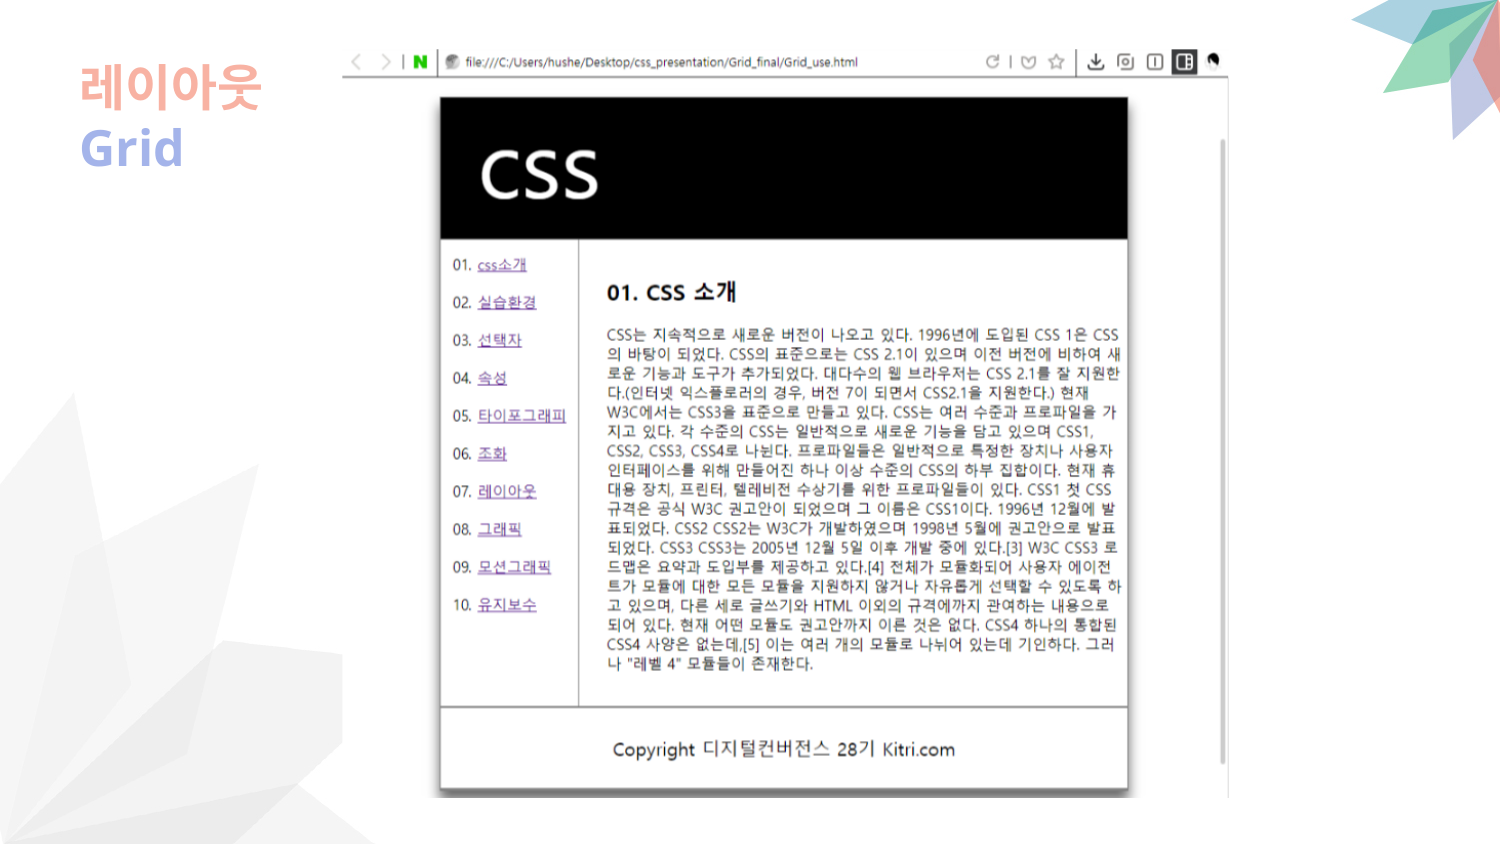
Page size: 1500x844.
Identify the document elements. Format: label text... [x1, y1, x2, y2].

text_box 레이아웃 Grid [64, 49, 340, 184]
picture [0, 0, 1500, 844]
